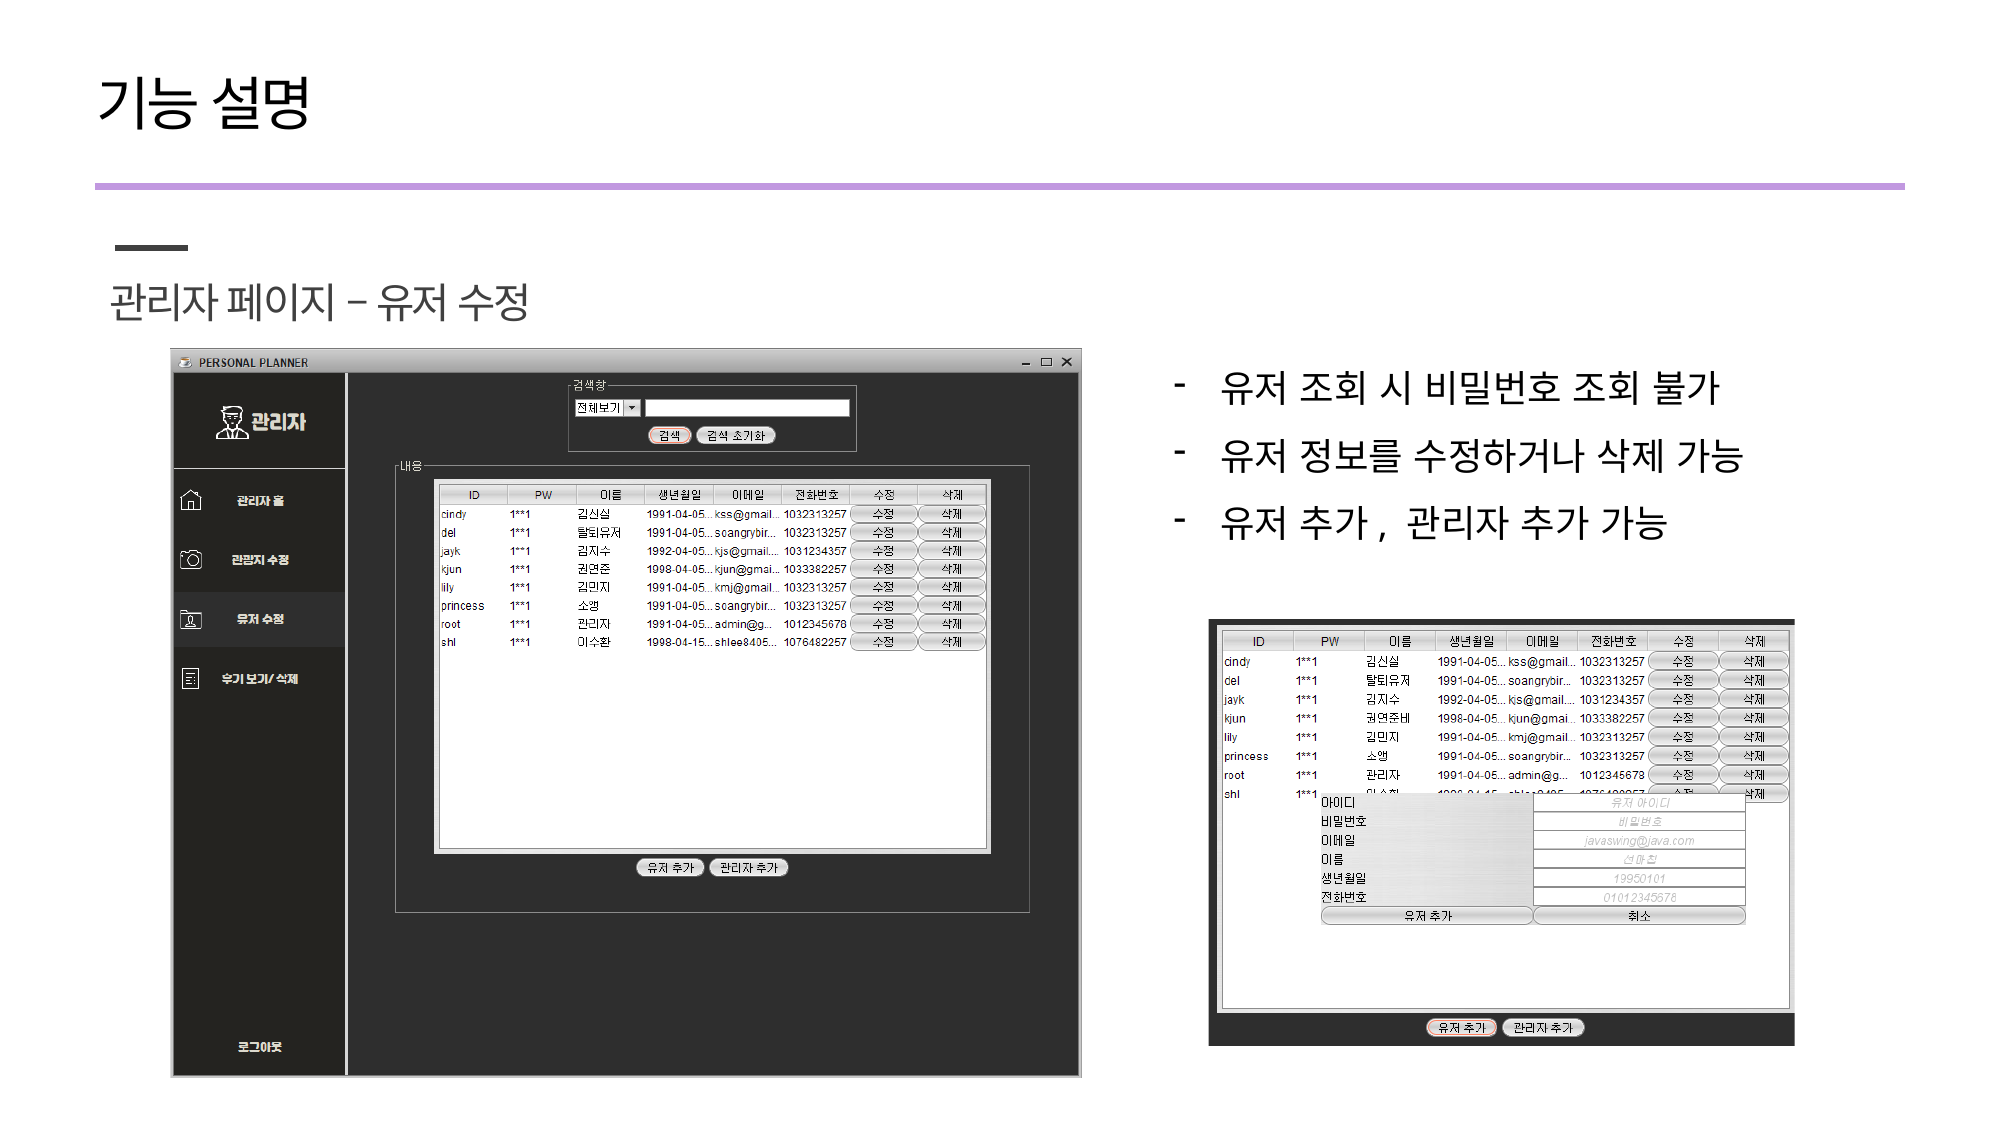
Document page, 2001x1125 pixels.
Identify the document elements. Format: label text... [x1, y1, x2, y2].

picture [1208, 619, 1795, 1046]
picture [170, 348, 1082, 1078]
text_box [94, 247, 723, 336]
text_box 유저 조회 시 비밀번호 조회 불가 유저 정보를 수정하거나 삭제 가능 유저 추가, 관리자 추가 가능 [1158, 335, 1942, 553]
text_box 기능 설명 [81, 60, 1550, 145]
